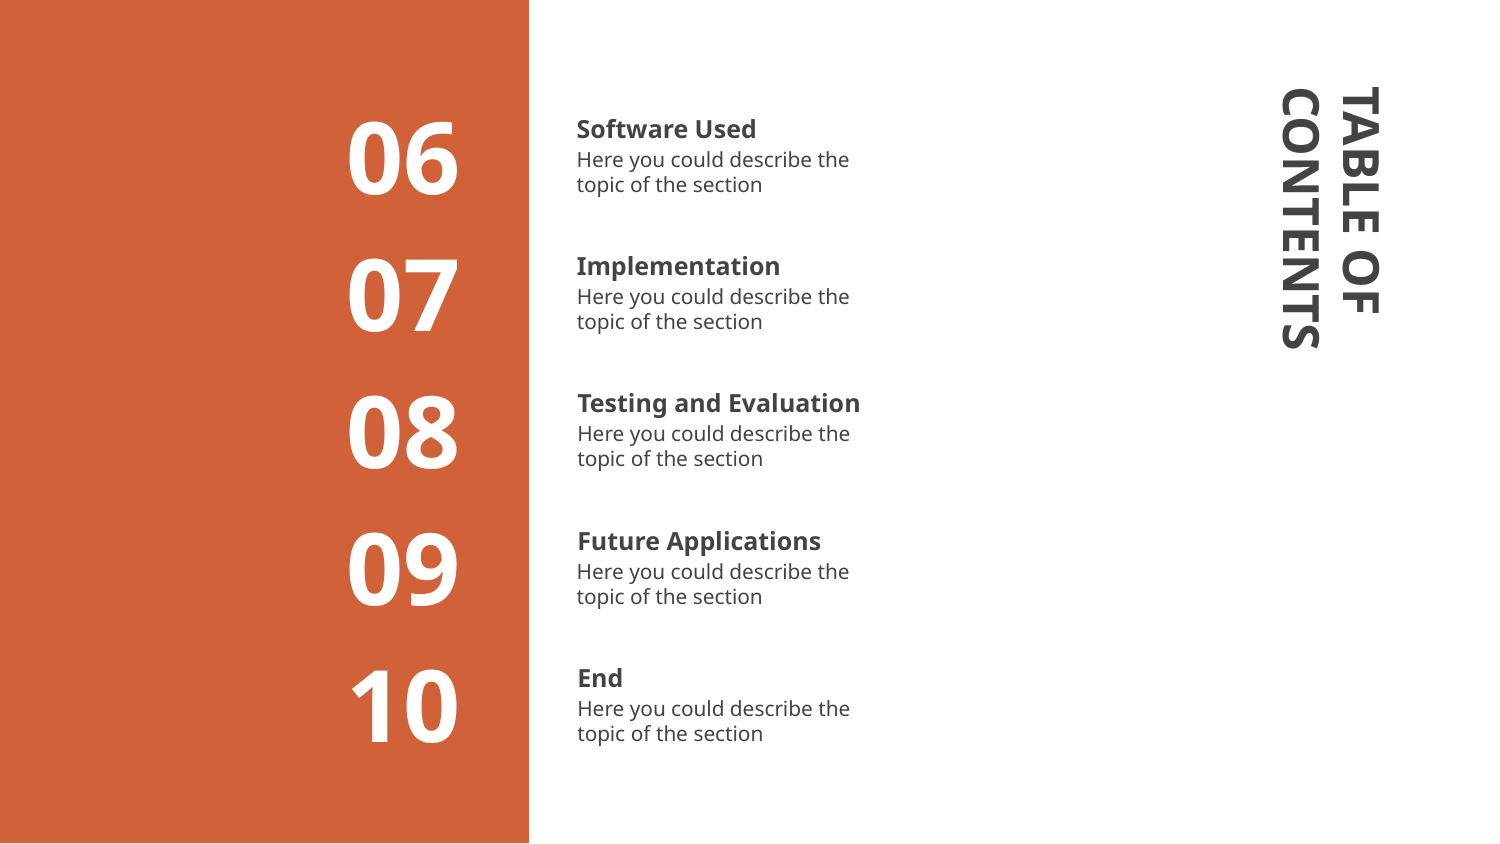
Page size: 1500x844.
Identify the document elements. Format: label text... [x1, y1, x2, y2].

title 09 [331, 518, 590, 613]
subtitle Here you could describe the topic of the section [590, 433, 876, 475]
title 08 [331, 381, 590, 476]
title End [562, 612, 932, 708]
title 10 [331, 654, 590, 750]
title TABLE OF CONTENTS [1293, 71, 1374, 549]
subtitle Here you could describe the topic of the section [618, 131, 875, 200]
subtitle Here you could describe the topic of the section [561, 268, 887, 363]
title 06 [331, 107, 618, 203]
title Future Applications [562, 475, 932, 571]
title Implementation [561, 200, 932, 296]
title Software Used [561, 63, 932, 159]
subtitle Here you could describe the topic of the section [590, 543, 875, 612]
text_box [0, 0, 529, 844]
subtitle Here you could describe the topic of the section [562, 680, 876, 775]
title Testing and Evaluation [562, 338, 932, 433]
title 07 [331, 244, 597, 339]
